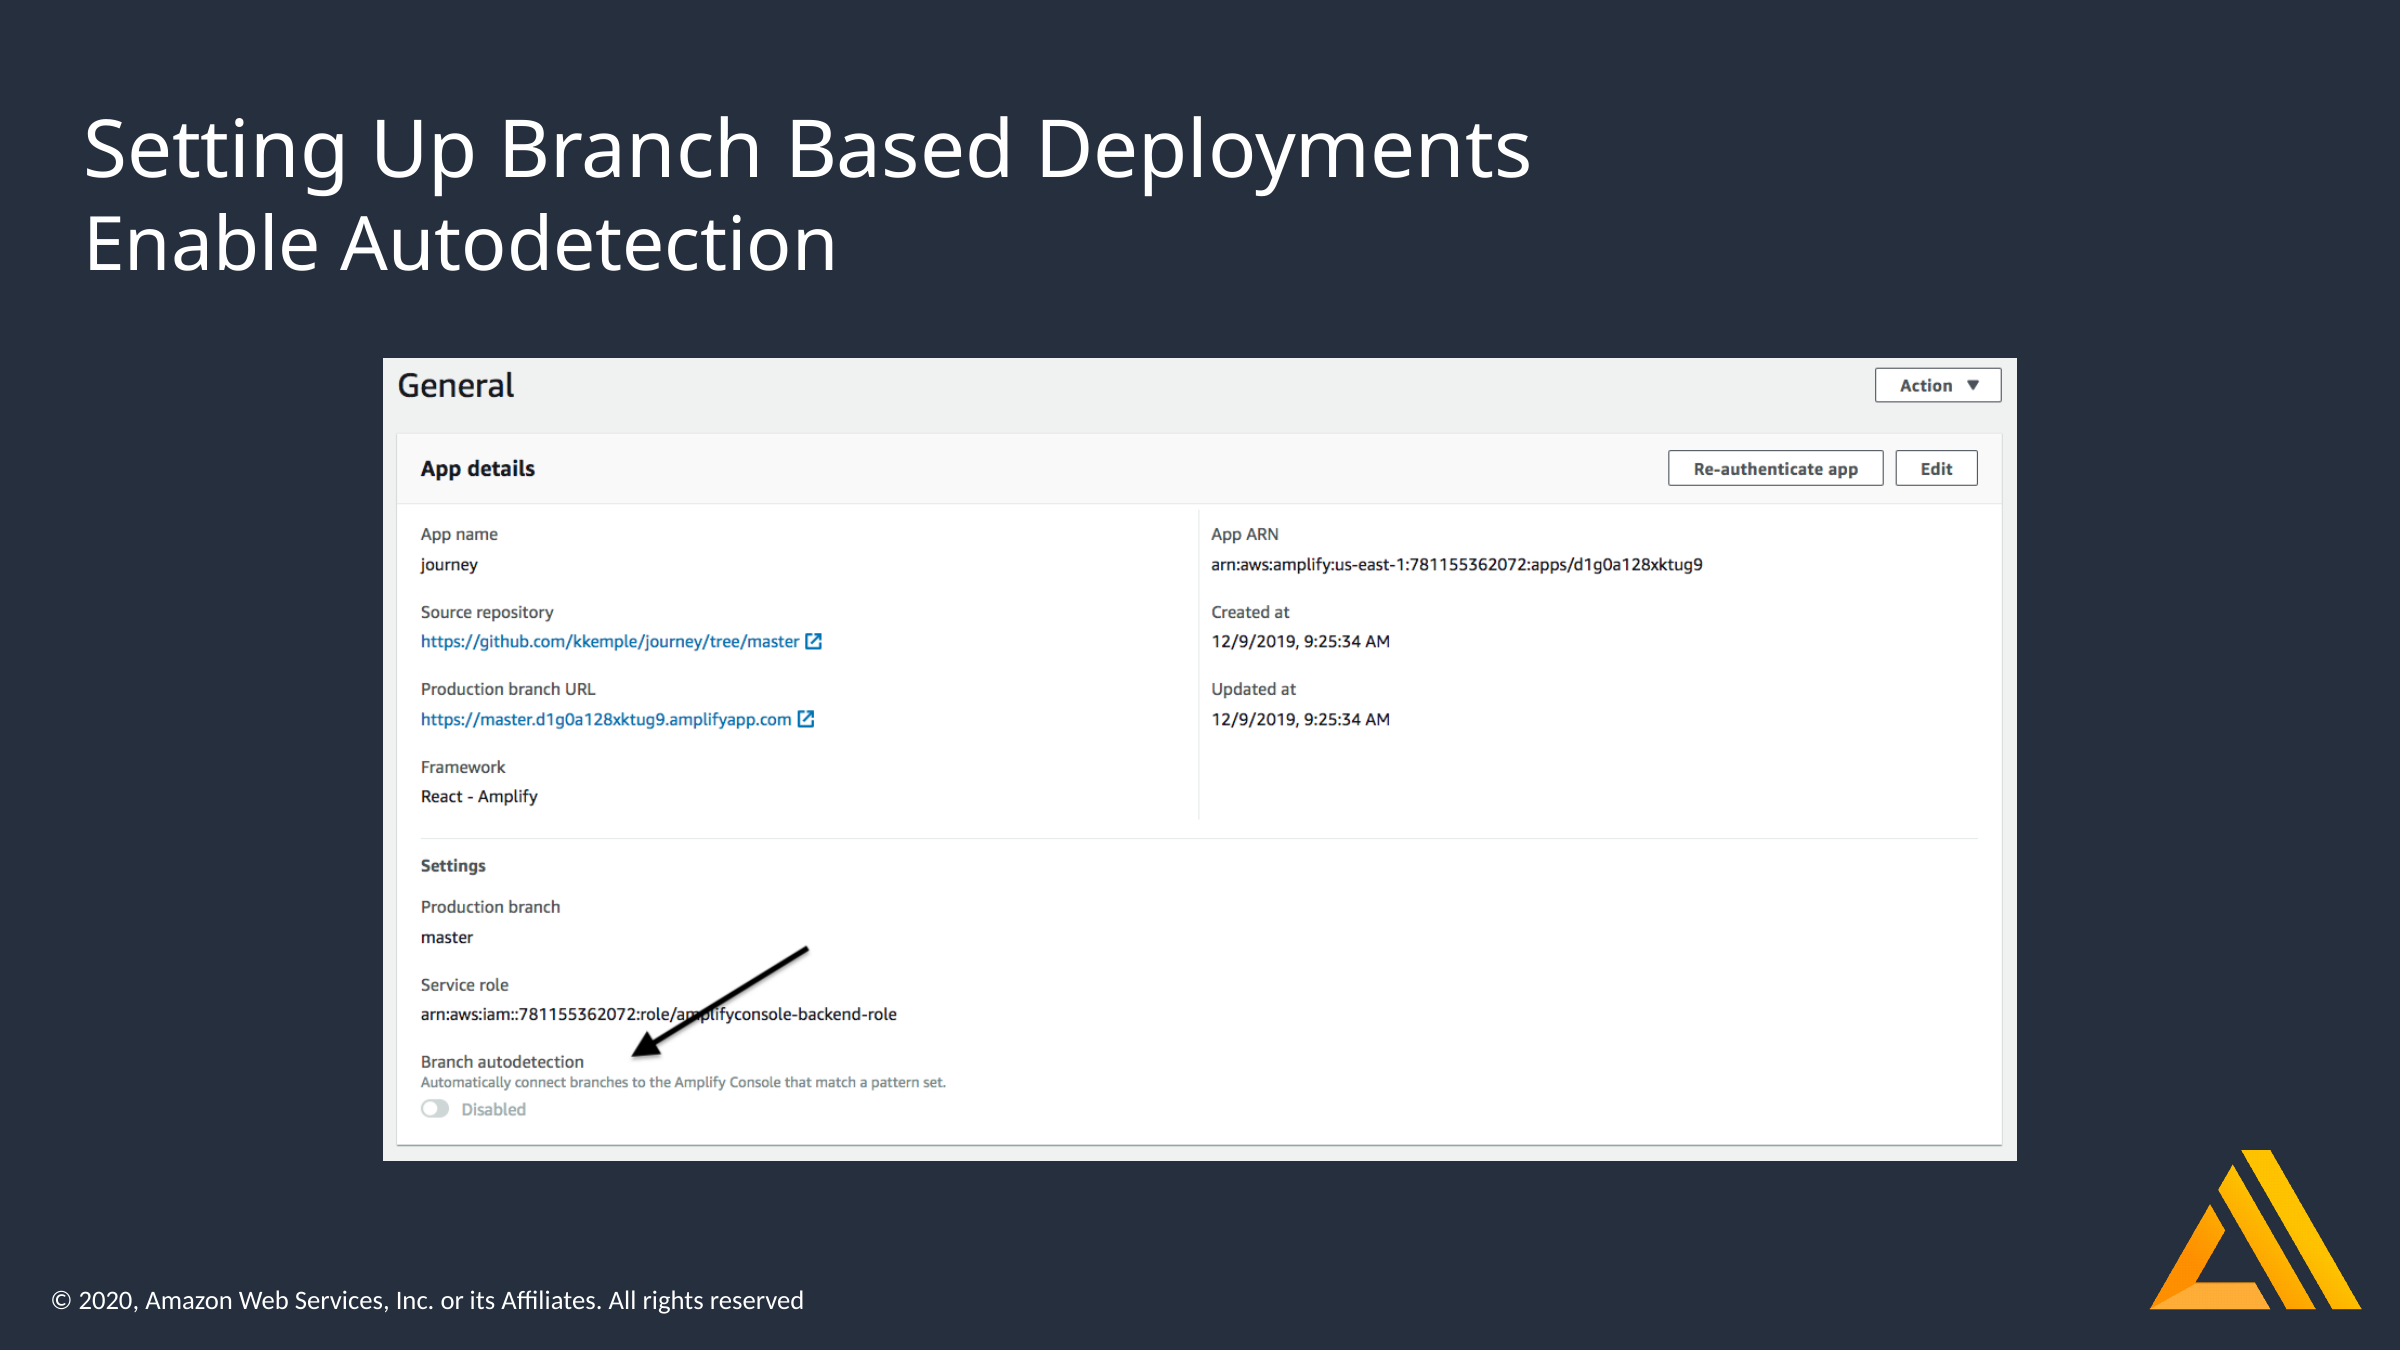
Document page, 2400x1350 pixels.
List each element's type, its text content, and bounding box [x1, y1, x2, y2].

picture [2127, 1098, 2390, 1350]
picture [383, 358, 2017, 1161]
title Setting Up Branch Based Deployments [53, 56, 2347, 235]
text_box Enable Autodetection [53, 181, 1090, 311]
